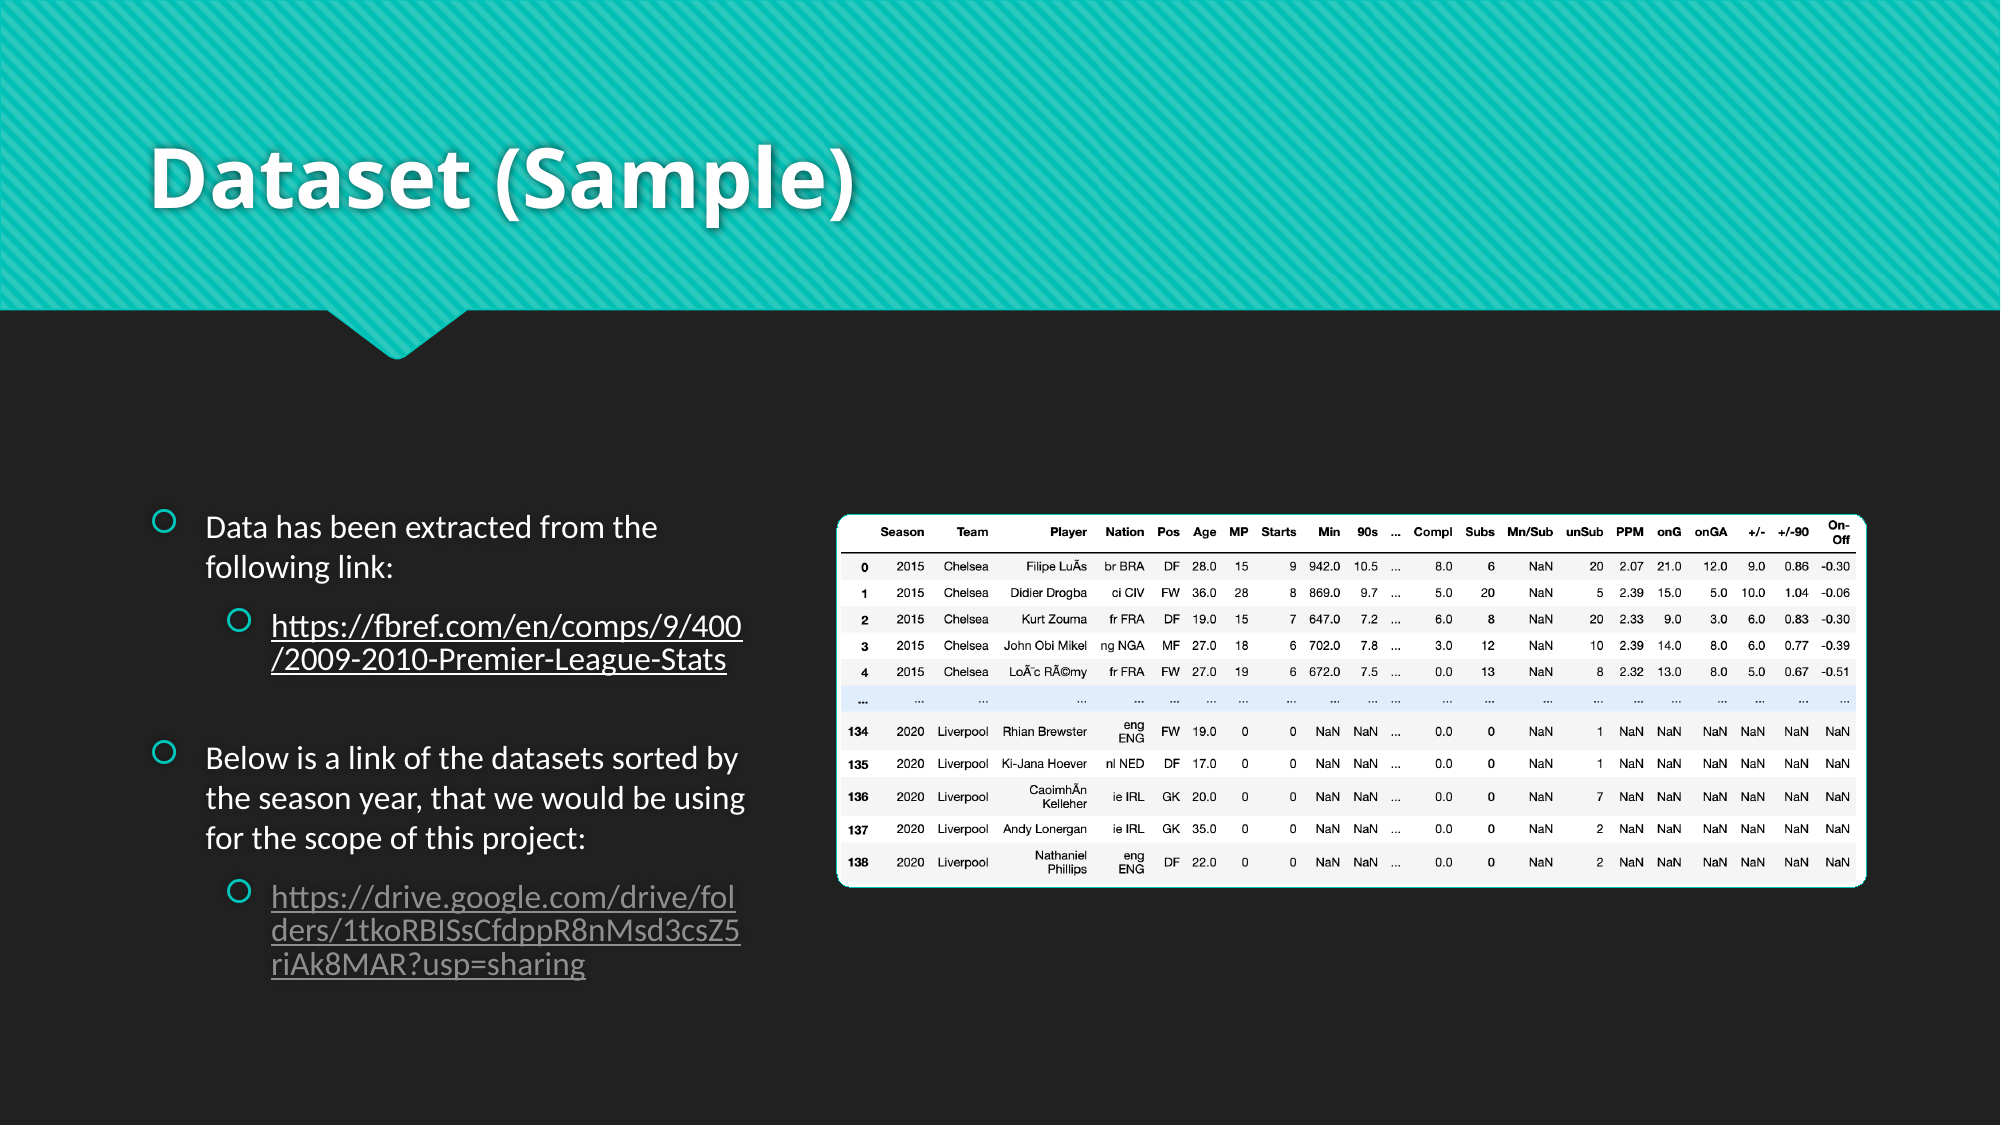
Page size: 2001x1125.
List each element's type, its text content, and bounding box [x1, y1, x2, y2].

picture [836, 513, 1867, 888]
list Data has been extracted from the following link: https://fbref.com/en/comps/9/400/2009-2010-Premier-League-Stats Below is a link of the datasets sorted by the season year, that we would be using for the scope of this project: https://drive.google.com/drive/folders/1tkoRBISsCfdppR8nMsd3csZ5riAk8MAR?usp=sharing [134, 395, 764, 992]
title Dataset (Sample) [132, 73, 1868, 233]
